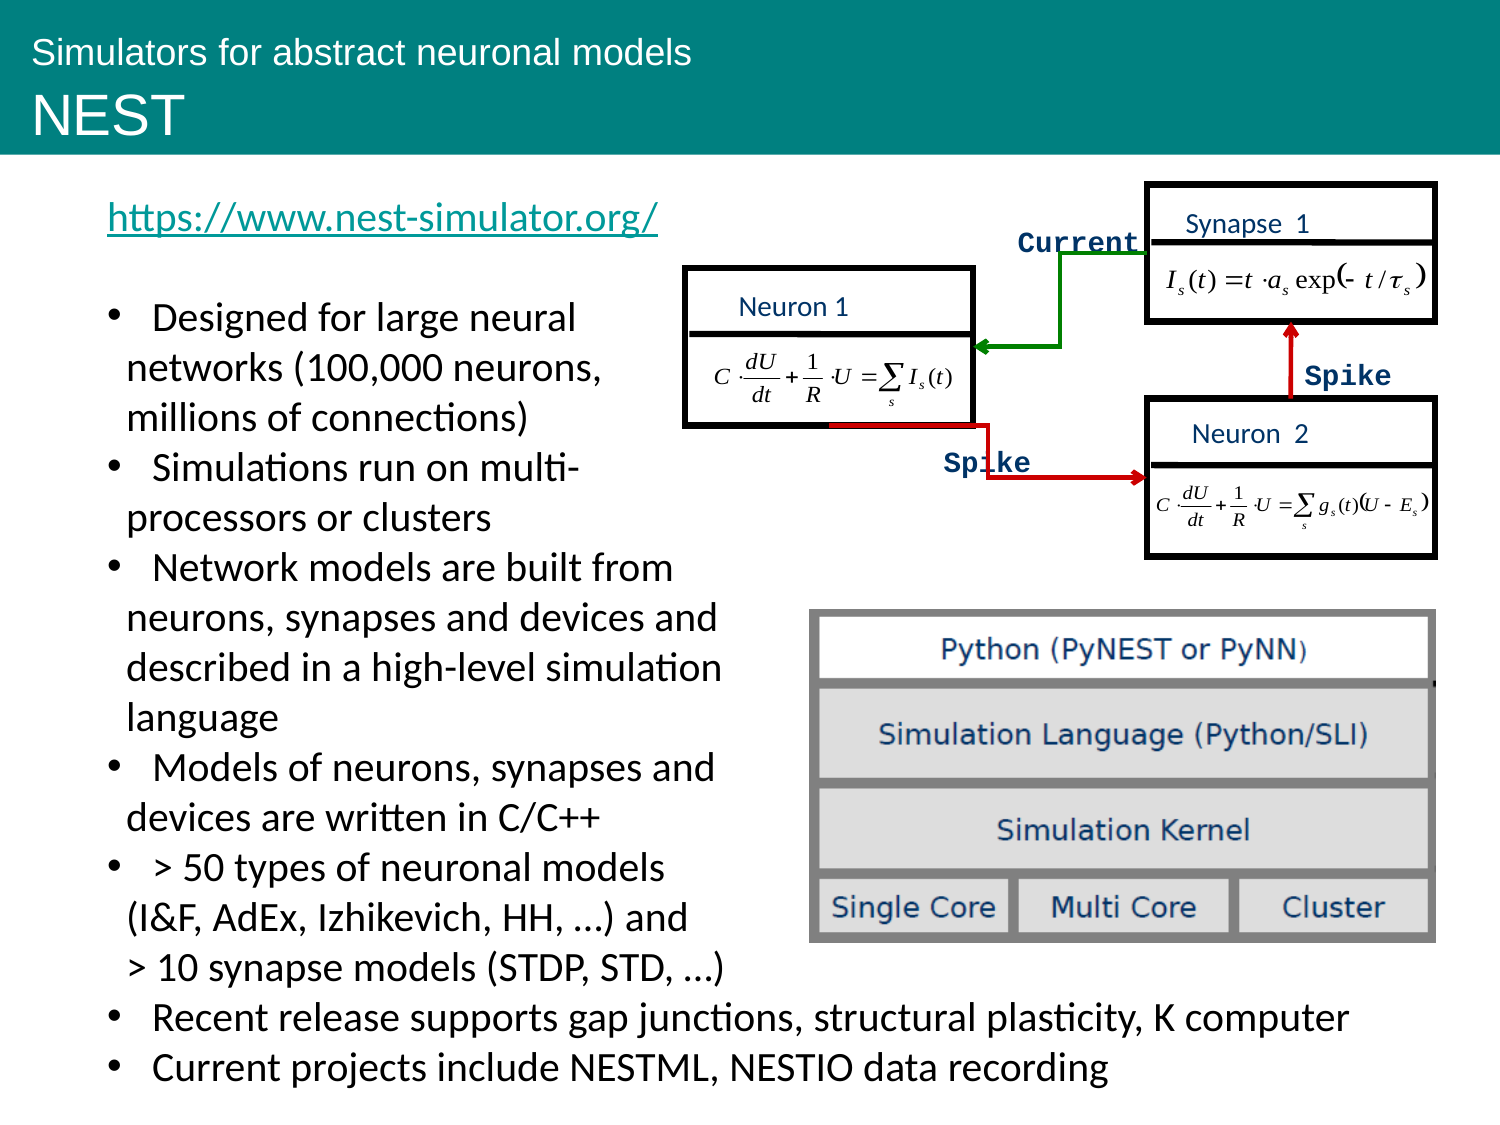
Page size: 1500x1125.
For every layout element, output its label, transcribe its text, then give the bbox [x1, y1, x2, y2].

picture [808, 609, 1436, 943]
text_box https://www.nest-simulator.org/ Designed for large neural networks (100,000 neurons, millions of connections) Simulations run on multi- processors or clusters Network models are built from neurons, synapses and devices and described in a high-level simulation language Models of neurons, synapses and devices are written in C/C++ > 50 types of neuronal models (I&F, AdEx, Izhikevich, HH, …) and > 10 synapse models (STDP, STD, …) Recent release supports gap junctions, structural plasticity, K computer Current projects include NESTML, NESTIO data recording [92, 182, 1500, 1125]
text_box Simulators for abstract neuronal models NEST [0, 0, 1500, 155]
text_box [684, 184, 1436, 557]
